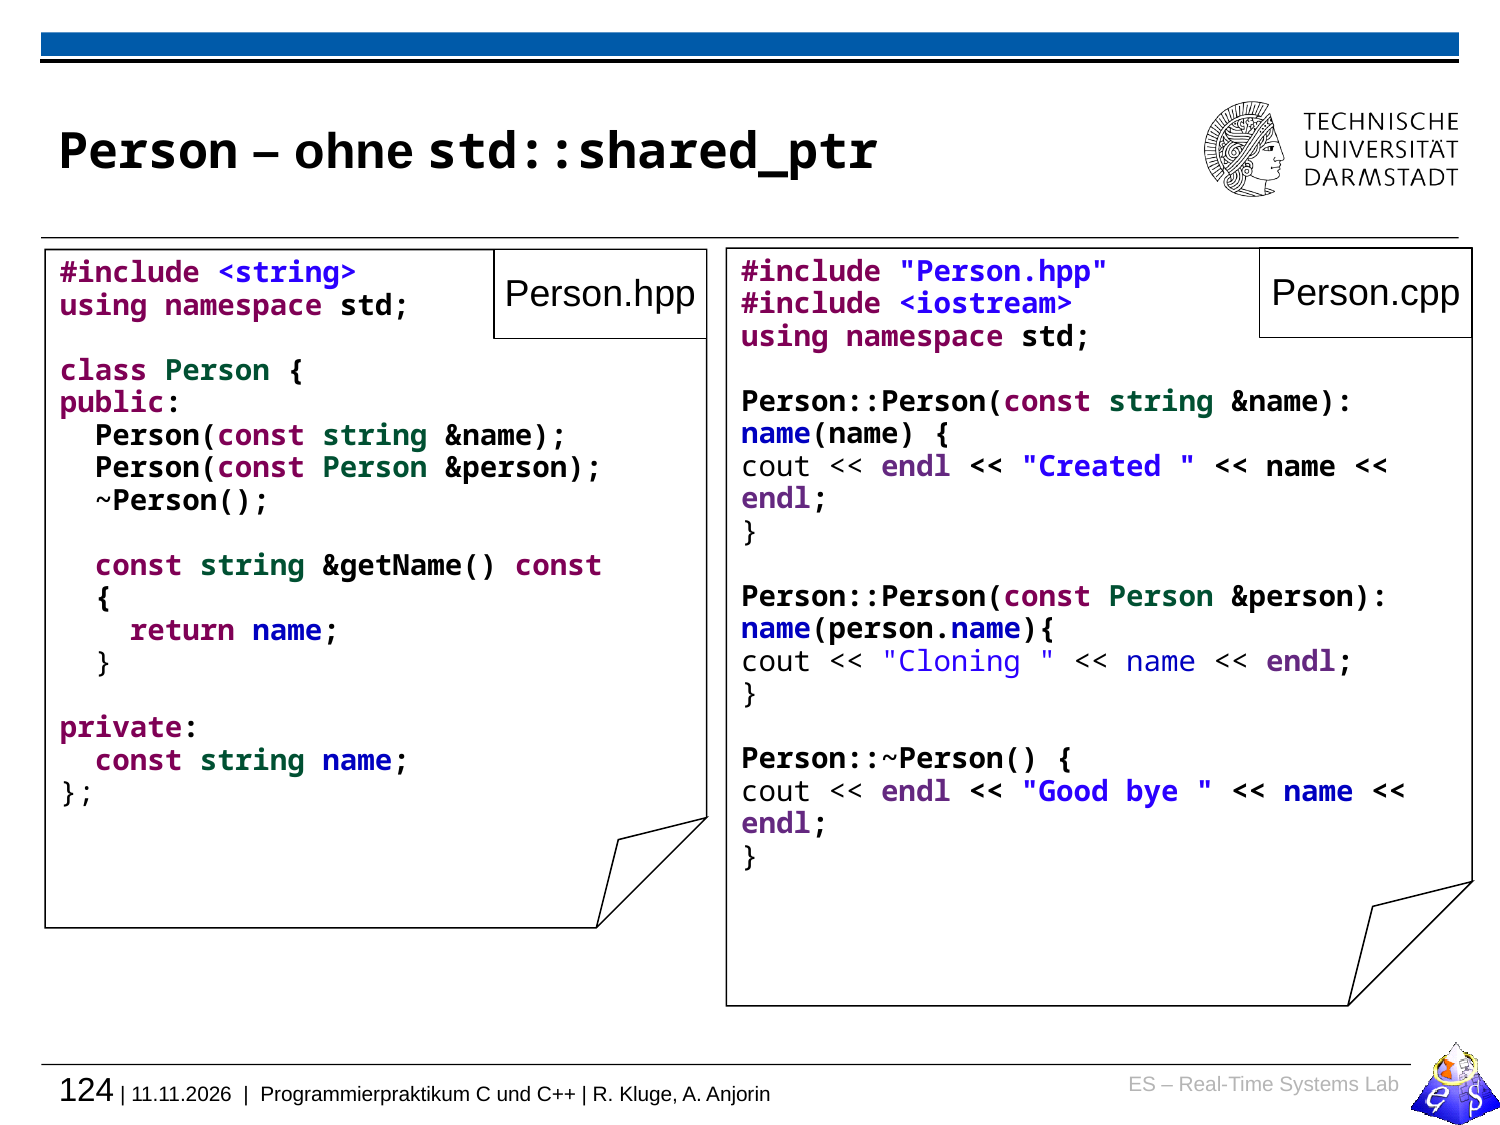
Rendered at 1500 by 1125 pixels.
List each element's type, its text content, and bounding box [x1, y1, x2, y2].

text_box #include "Person.hpp" #include <iostream> using namespace std; Person::Person(const string &name): name(name) { cout << endl << "Created " << name << endl; } Person::Person(const Person &person): name(person.name){ cout << "Cloning " << name << endl; } Person::~Person() { cout << endl << "Good bye " << name << endl; } [726, 248, 1473, 1006]
picture [1411, 1041, 1500, 1125]
title Person – ohne std::shared_ptr [58, 80, 1187, 218]
text_box Person.cpp [1259, 248, 1473, 338]
text_box #include <string> using namespace std; class Person { public: Person(const string &name); Person(const Person &person); ~Person(); const string &getName() const { return name; } private: const string name; }; [45, 249, 707, 928]
picture [1187, 84, 1483, 214]
text_box Person.hpp [494, 249, 707, 339]
